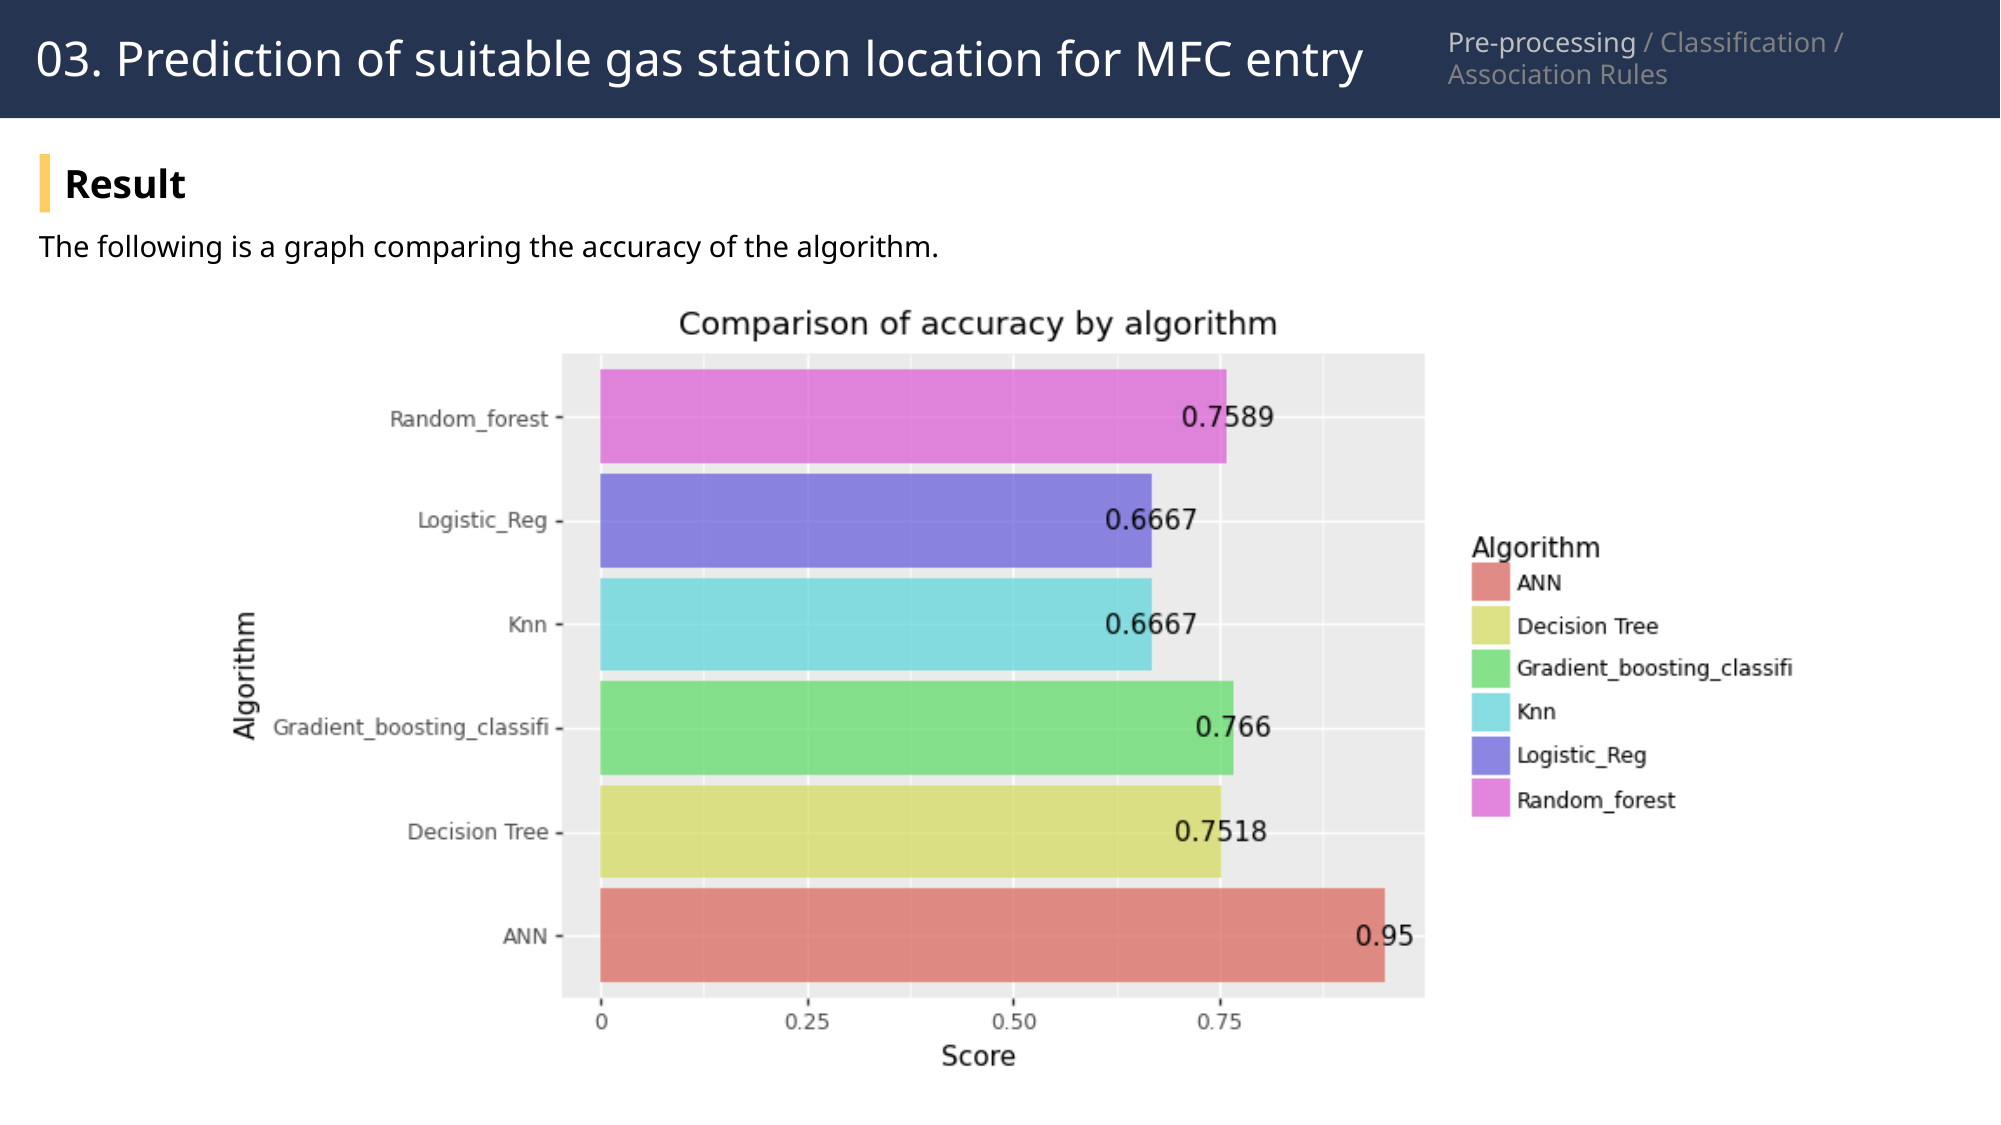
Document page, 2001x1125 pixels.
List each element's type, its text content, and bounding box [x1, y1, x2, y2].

text_box [0, 0, 2000, 119]
text_box Result [49, 152, 851, 214]
picture [217, 293, 1841, 1087]
text_box Pre-processing / Classification / Association Rules [1433, 18, 1911, 98]
text_box [39, 153, 49, 213]
text_box 03. Prediction of suitable gas station location for MFC entry [20, 21, 1505, 94]
text_box The following is a graph comparing the accuracy of the algorithm. [24, 220, 1958, 271]
